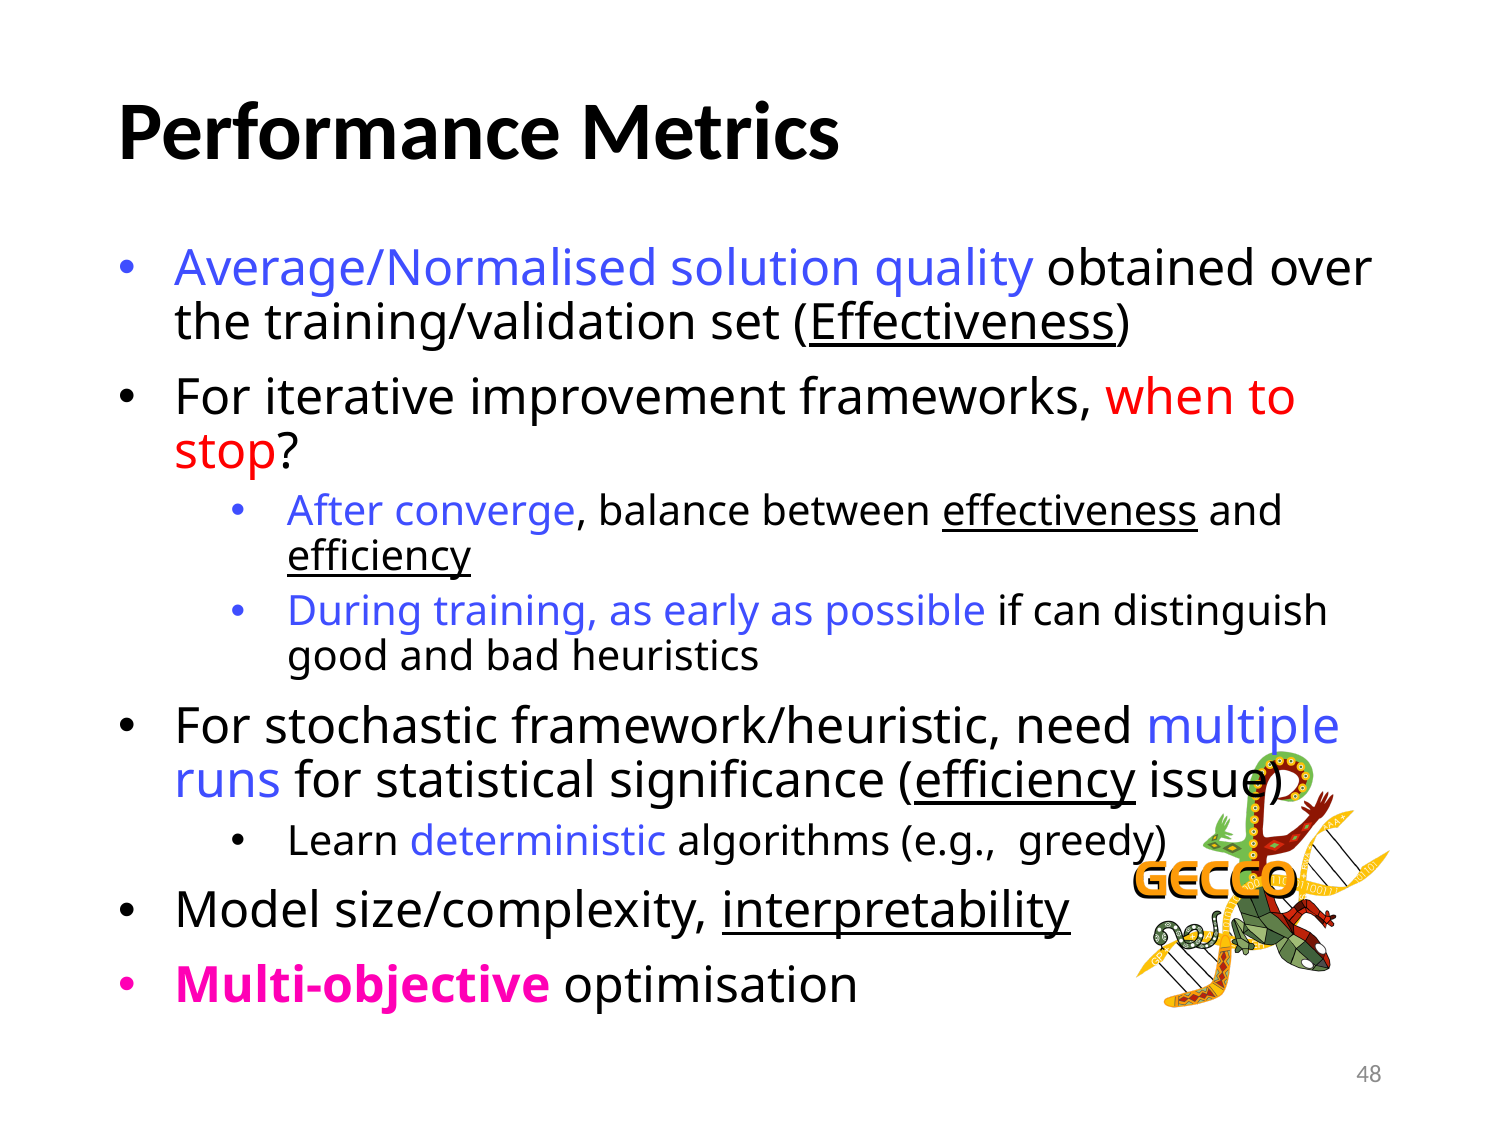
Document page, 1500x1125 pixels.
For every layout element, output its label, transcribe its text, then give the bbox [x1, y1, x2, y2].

slide_number 48 [1059, 1042, 1397, 1103]
picture [1126, 743, 1397, 1014]
title Performance Metrics [103, 59, 1397, 207]
